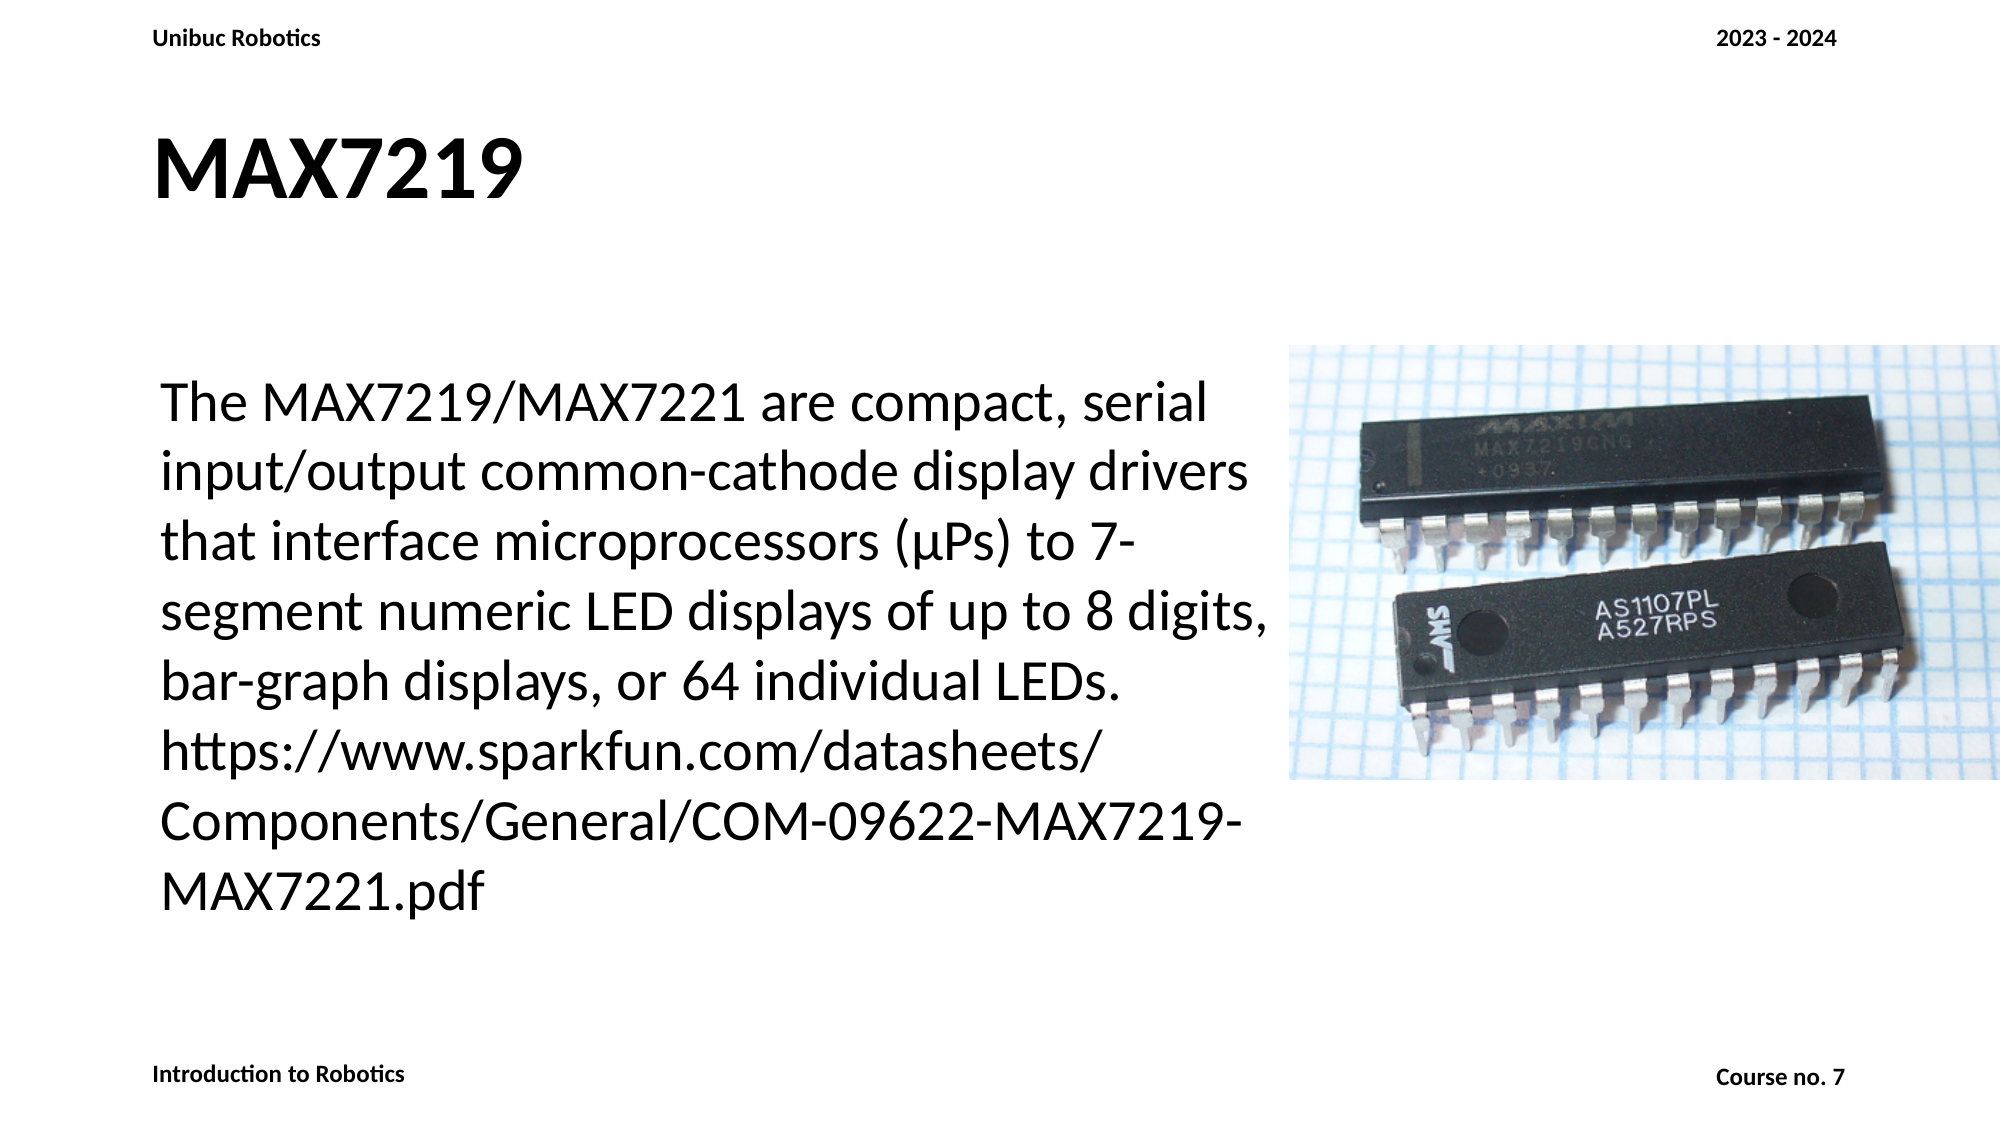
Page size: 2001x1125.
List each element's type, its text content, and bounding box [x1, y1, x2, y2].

title MAX7219 [137, 59, 1863, 278]
picture [1288, 345, 2000, 780]
text_box The MAX7219/MAX7221 are compact, serial input/output common-cathode display drivers that interface microprocessors (μPs) to 7-segment numeric LED displays of up to 8 digits, bar-graph displays, or 64 individual LEDs. https://www.sparkfun.com/datasheets/Components/General/COM-09622-MAX7219-MAX7221.pdf [145, 347, 1290, 1125]
